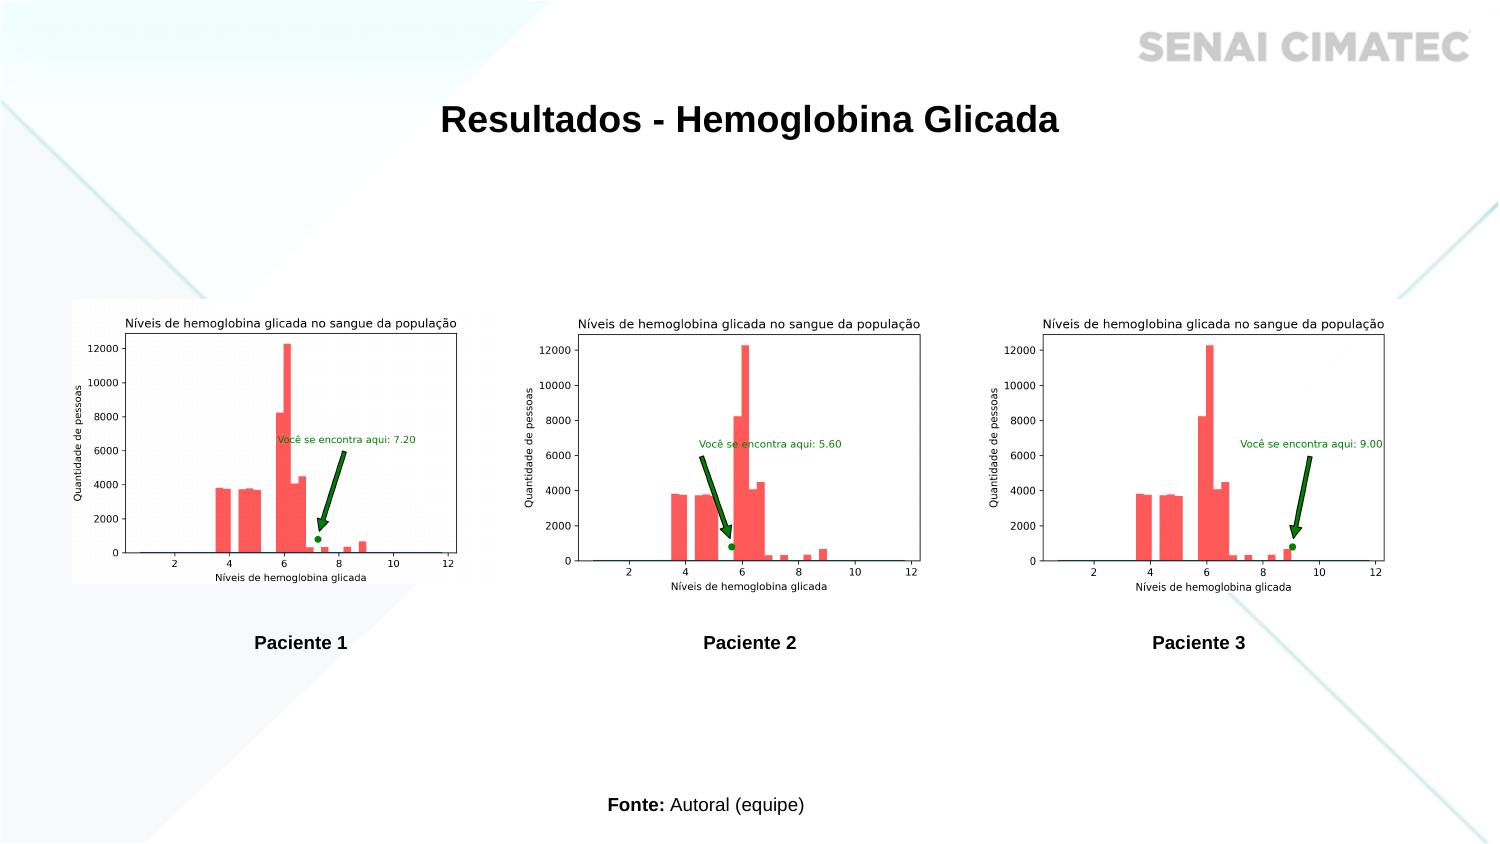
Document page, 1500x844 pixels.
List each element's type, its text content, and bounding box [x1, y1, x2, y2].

text_box Fonte: Autoral (equipe) [531, 781, 880, 827]
text_box Paciente 3 [1024, 619, 1373, 665]
text_box Paciente 1 [126, 619, 476, 665]
picture [0, 1, 1499, 844]
text_box Paciente 2 [575, 619, 925, 665]
title Resultados - Hemoglobina Glicada [51, 72, 1449, 167]
